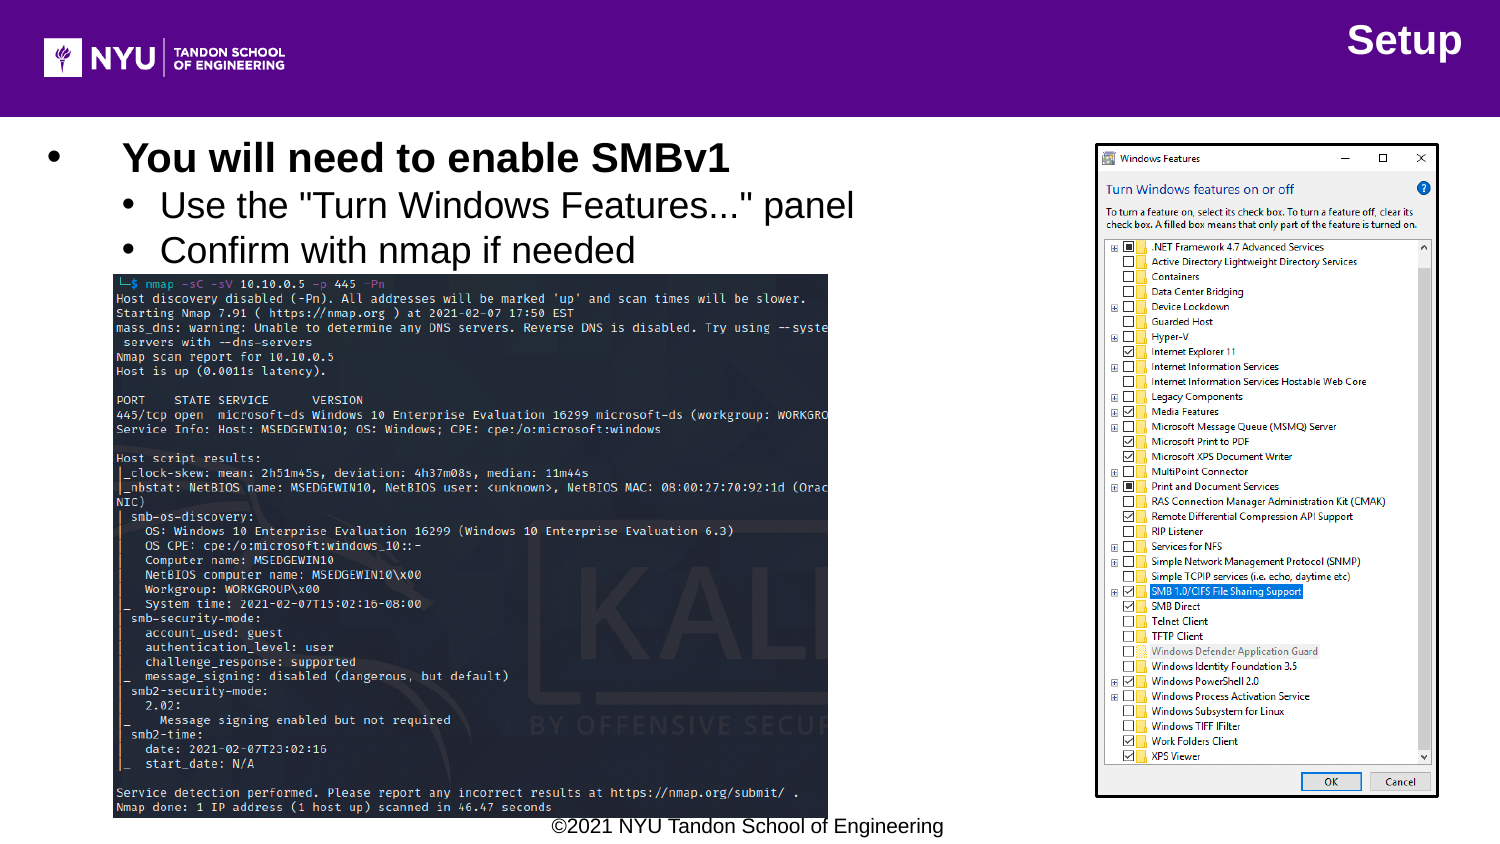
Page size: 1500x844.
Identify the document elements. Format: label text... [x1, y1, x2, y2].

picture [44, 38, 285, 77]
list Setup [392, 12, 1463, 109]
picture [1097, 145, 1436, 796]
list You will need to enable SMBv1 Use the "Turn Windows Features..." panel Confirm with nmap if needed [46, 130, 1454, 780]
picture [113, 273, 828, 818]
